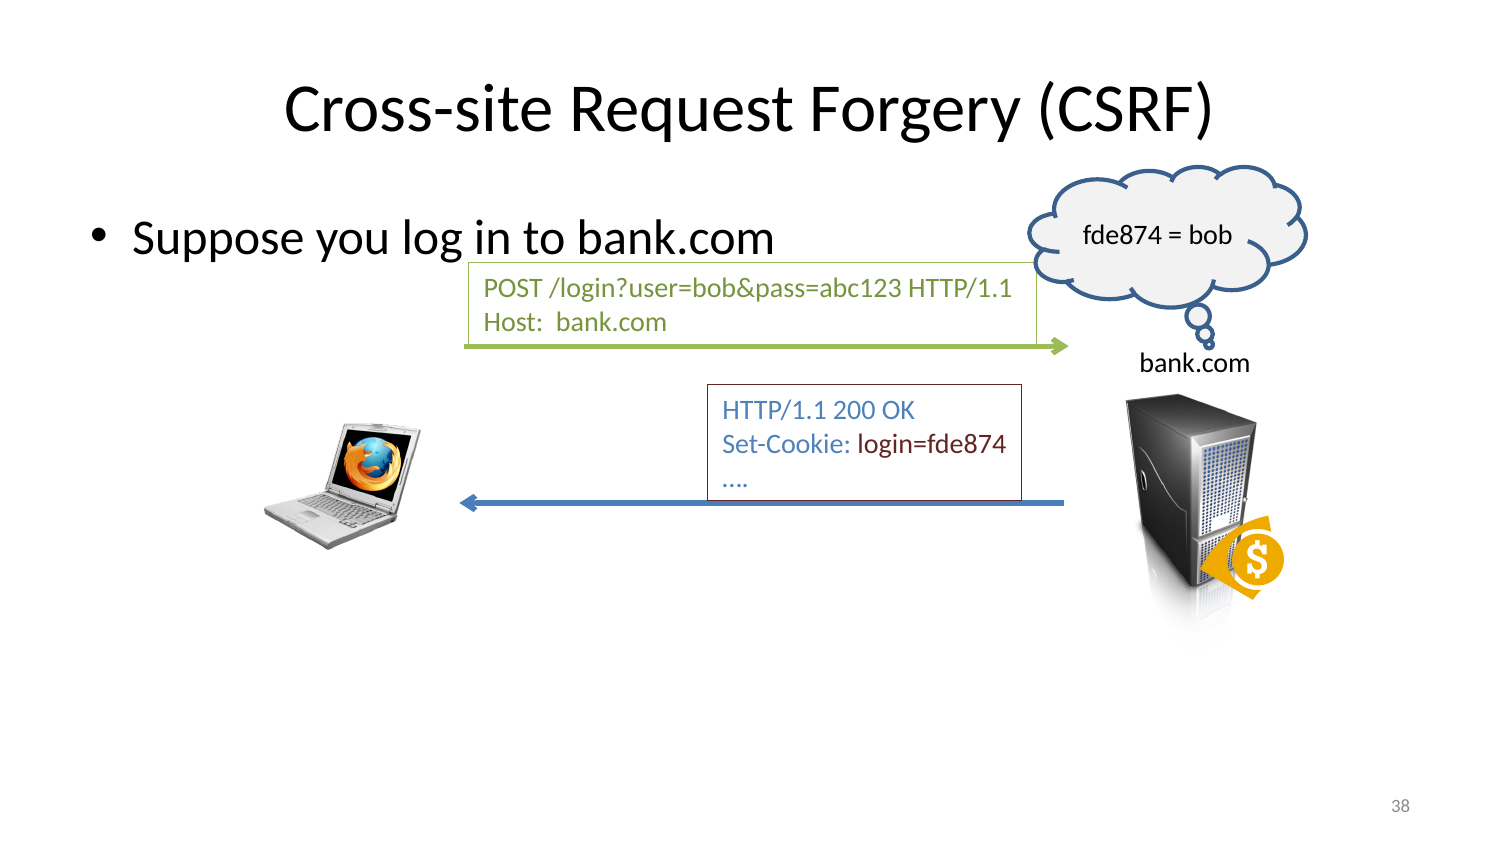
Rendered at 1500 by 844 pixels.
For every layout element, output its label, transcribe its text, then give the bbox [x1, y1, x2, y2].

text_box POST /login?user=bob&pass=abc123 HTTP/1.1 Host: bank.com [468, 262, 1037, 345]
picture [243, 393, 446, 565]
text_box fde874 = bob [1027, 164, 1309, 351]
title Cross-site Request Forgery (CSRF) [75, 33, 1425, 175]
list Suppose you log in to bank.com [75, 196, 1425, 754]
picture [1124, 393, 1285, 654]
text_box bank.com [1124, 337, 1266, 386]
slide_number 38 [1074, 782, 1425, 827]
text_box HTTP/1.1 200 OK Set-Cookie: login=fde874 …. [707, 384, 1022, 501]
